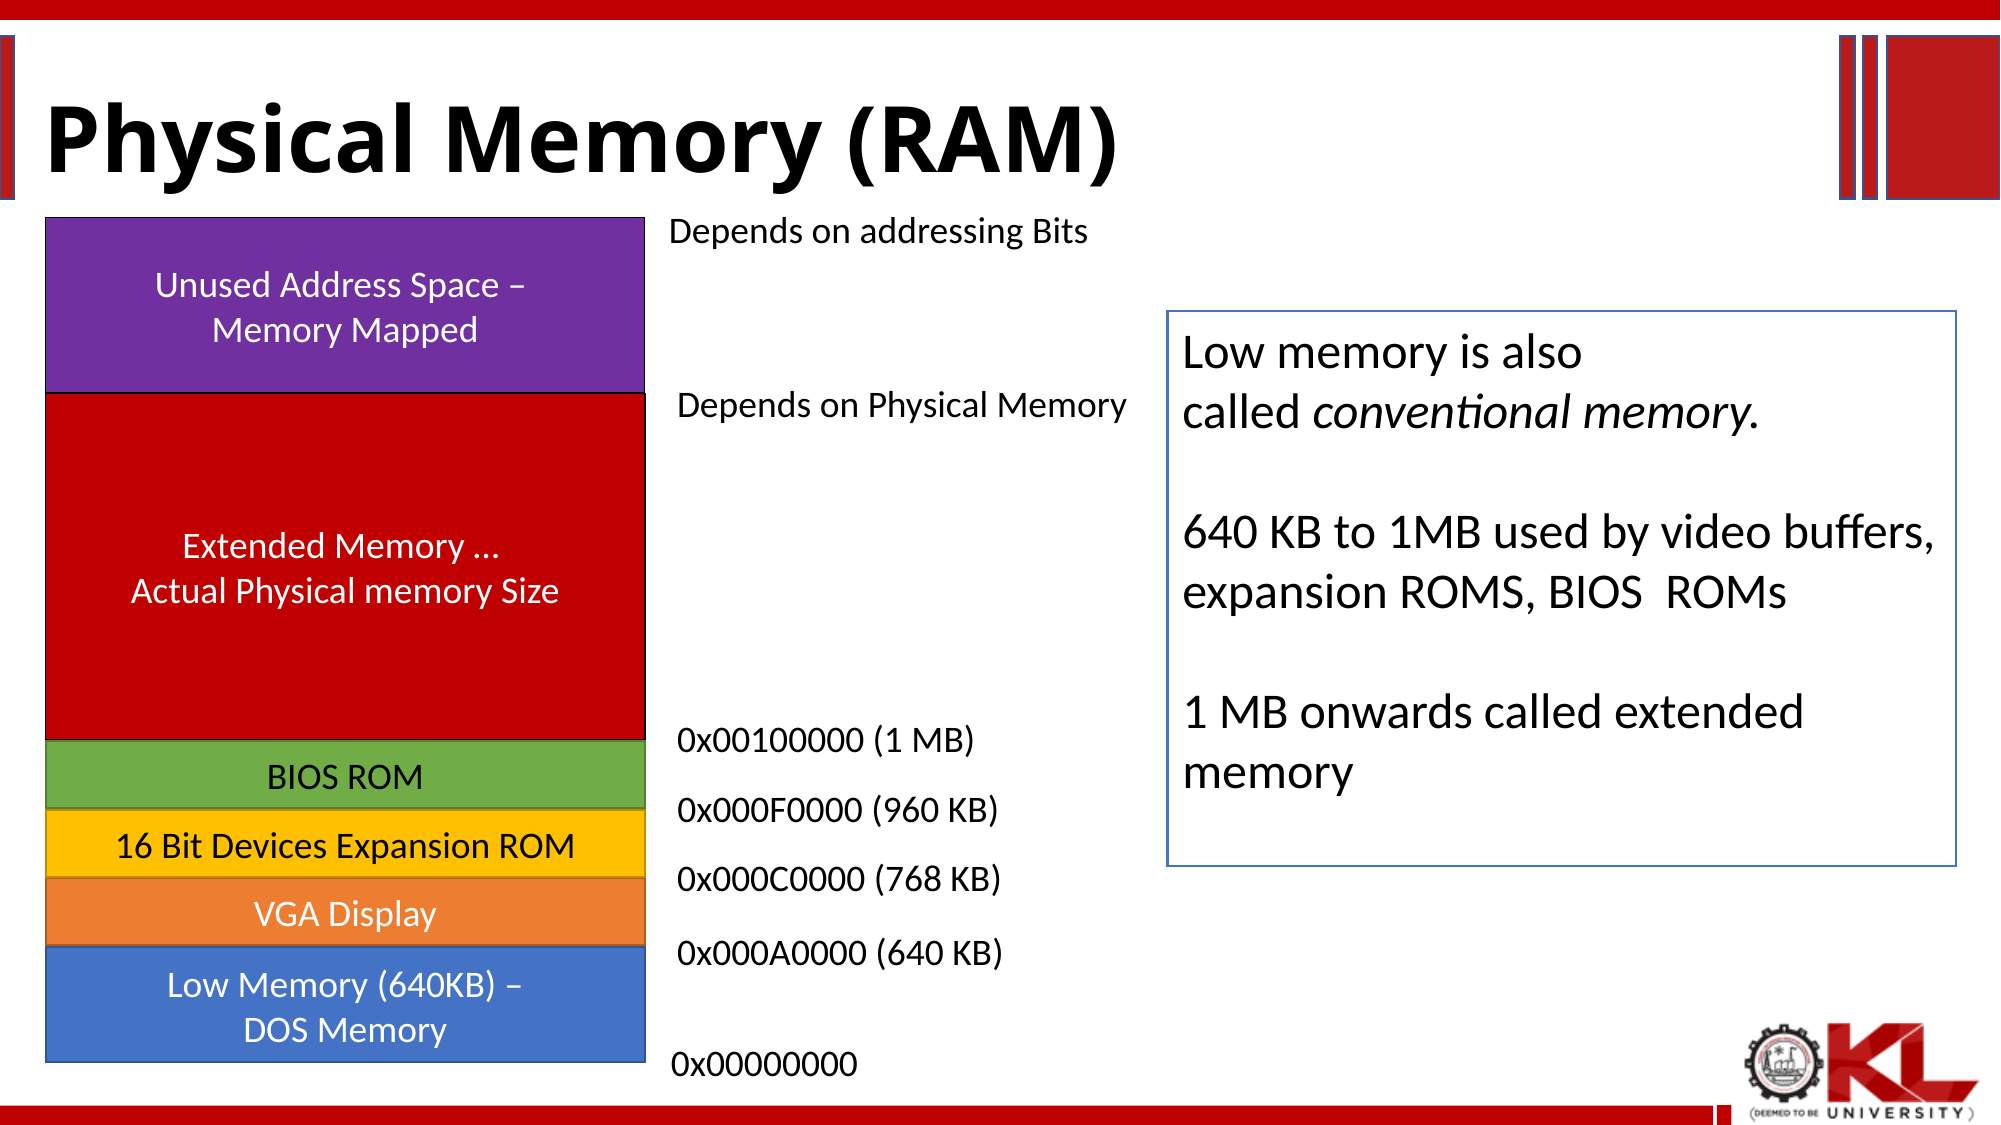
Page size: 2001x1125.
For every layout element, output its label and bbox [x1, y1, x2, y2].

text_box [0, 0, 2000, 1125]
text_box [45, 198, 1151, 1093]
